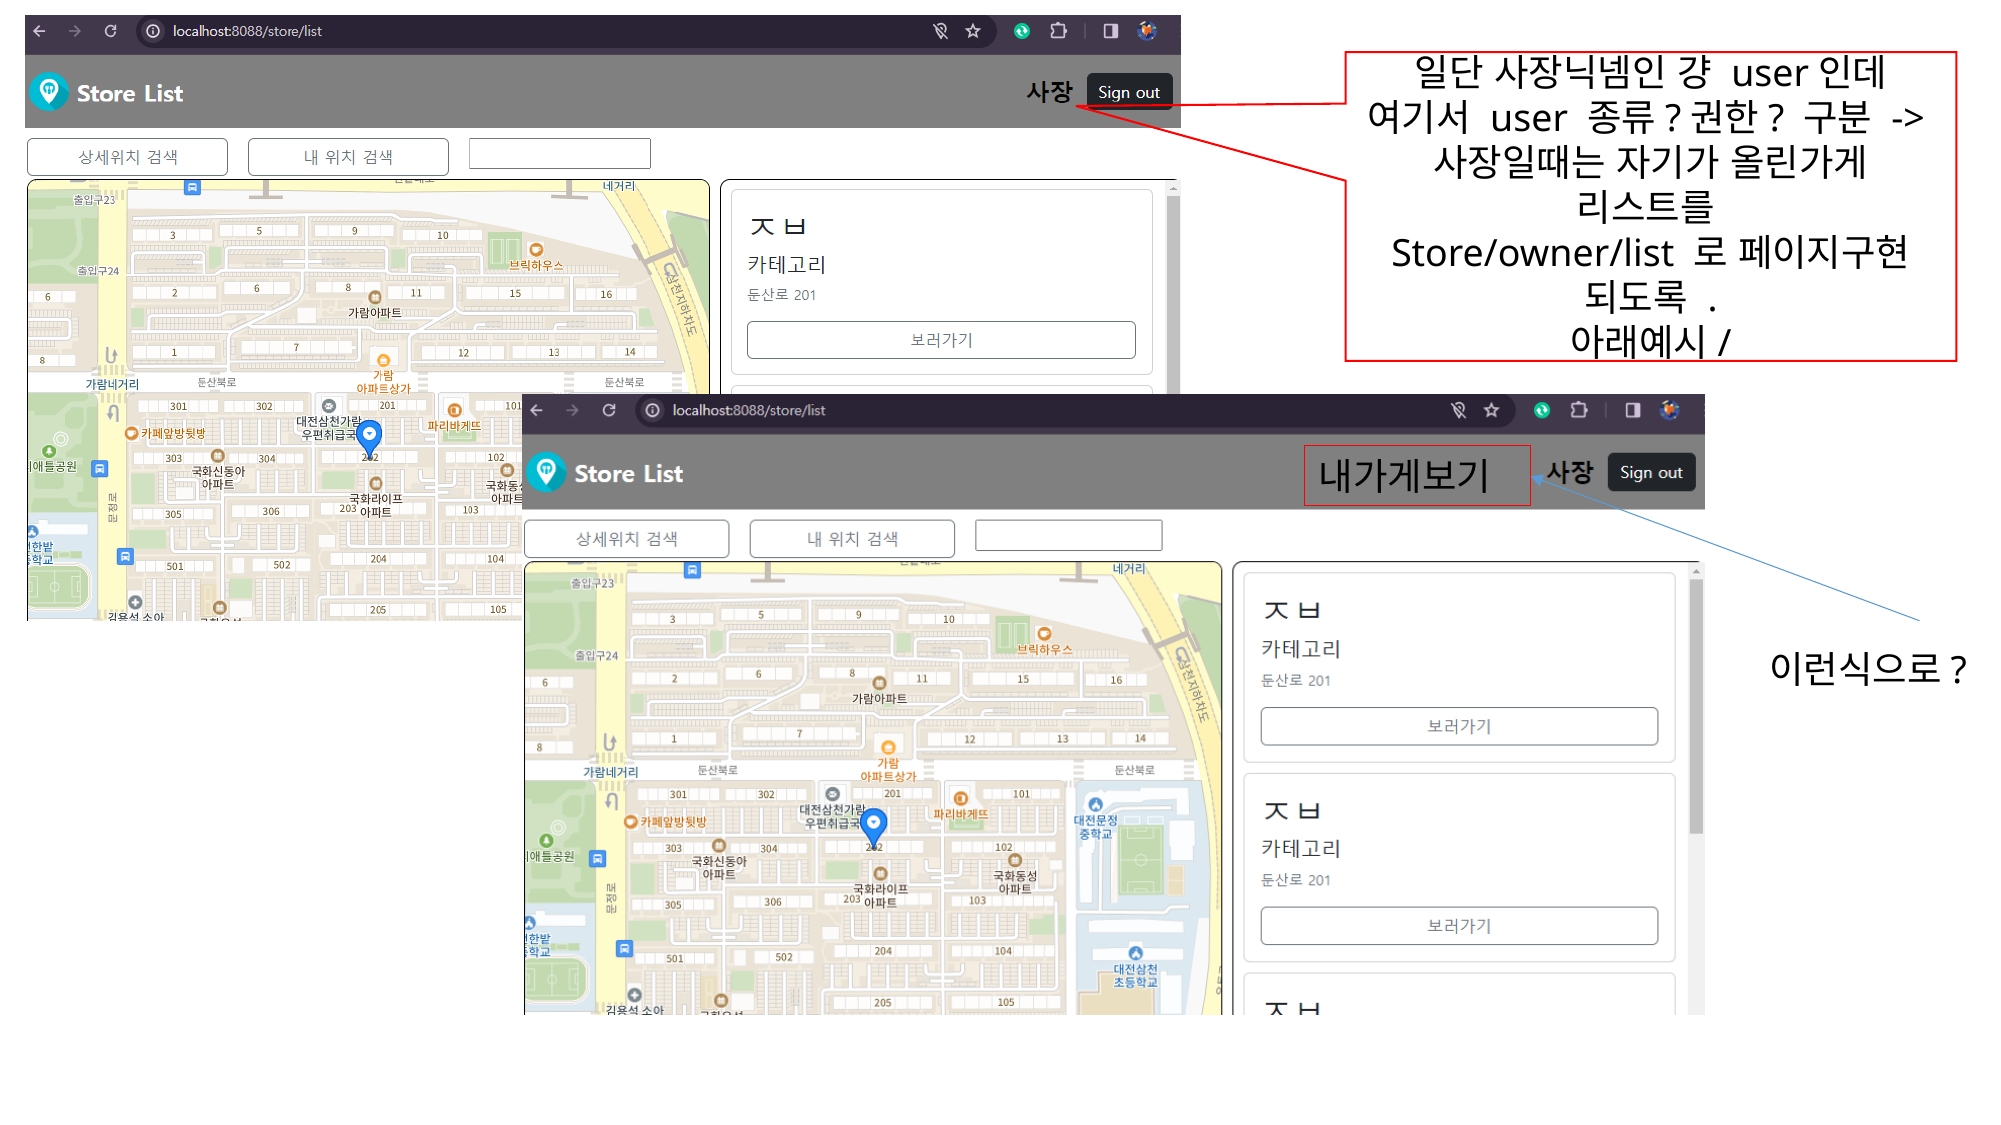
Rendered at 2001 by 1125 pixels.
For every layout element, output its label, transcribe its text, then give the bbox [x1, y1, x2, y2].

text_box 이런식으로? [1754, 639, 1977, 699]
picture [25, 15, 1705, 1015]
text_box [1530, 476, 1920, 621]
text_box 일단 사장닉넴인 걍 user인데 여기서 user 종류?권한? 구분 -> 사장일때는 자기가 올린가게 리스트를 Store/owner/list 로 페이지구현 되도록 . 아래예시/ [1181, 51, 1958, 362]
